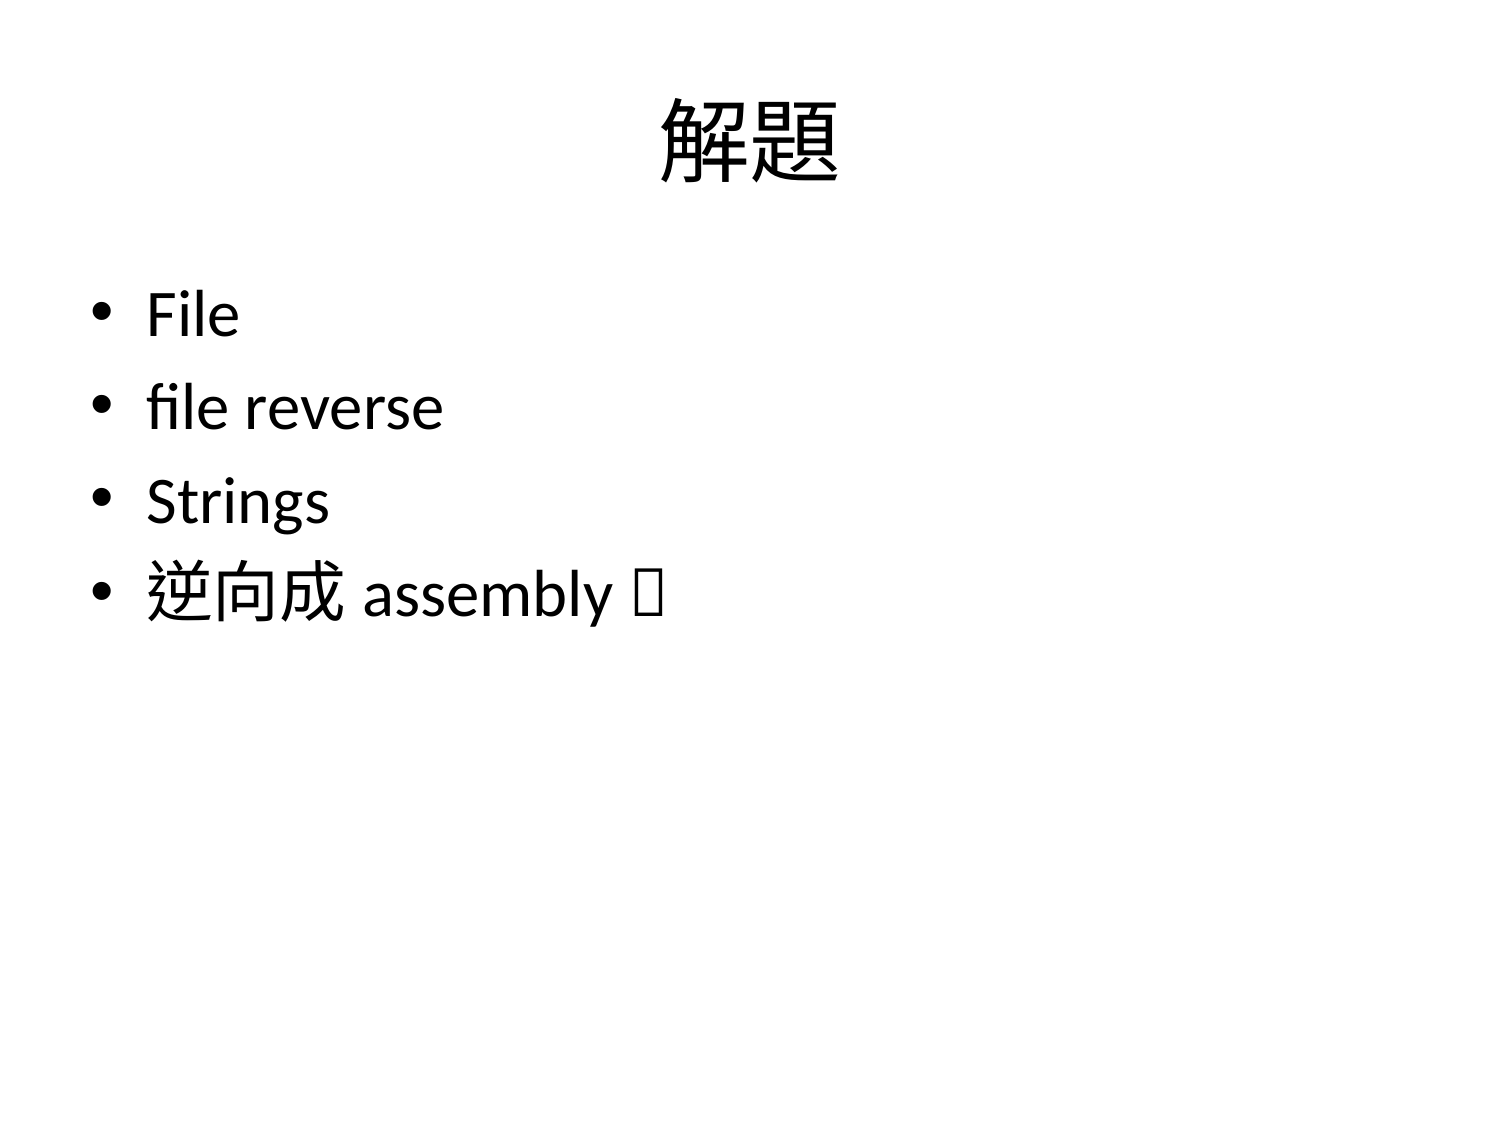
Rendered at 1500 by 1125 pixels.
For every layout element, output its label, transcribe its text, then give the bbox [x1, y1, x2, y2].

list File file reverse Strings 逆向成assembly  [75, 262, 1425, 1005]
title 解題 [75, 45, 1425, 233]
